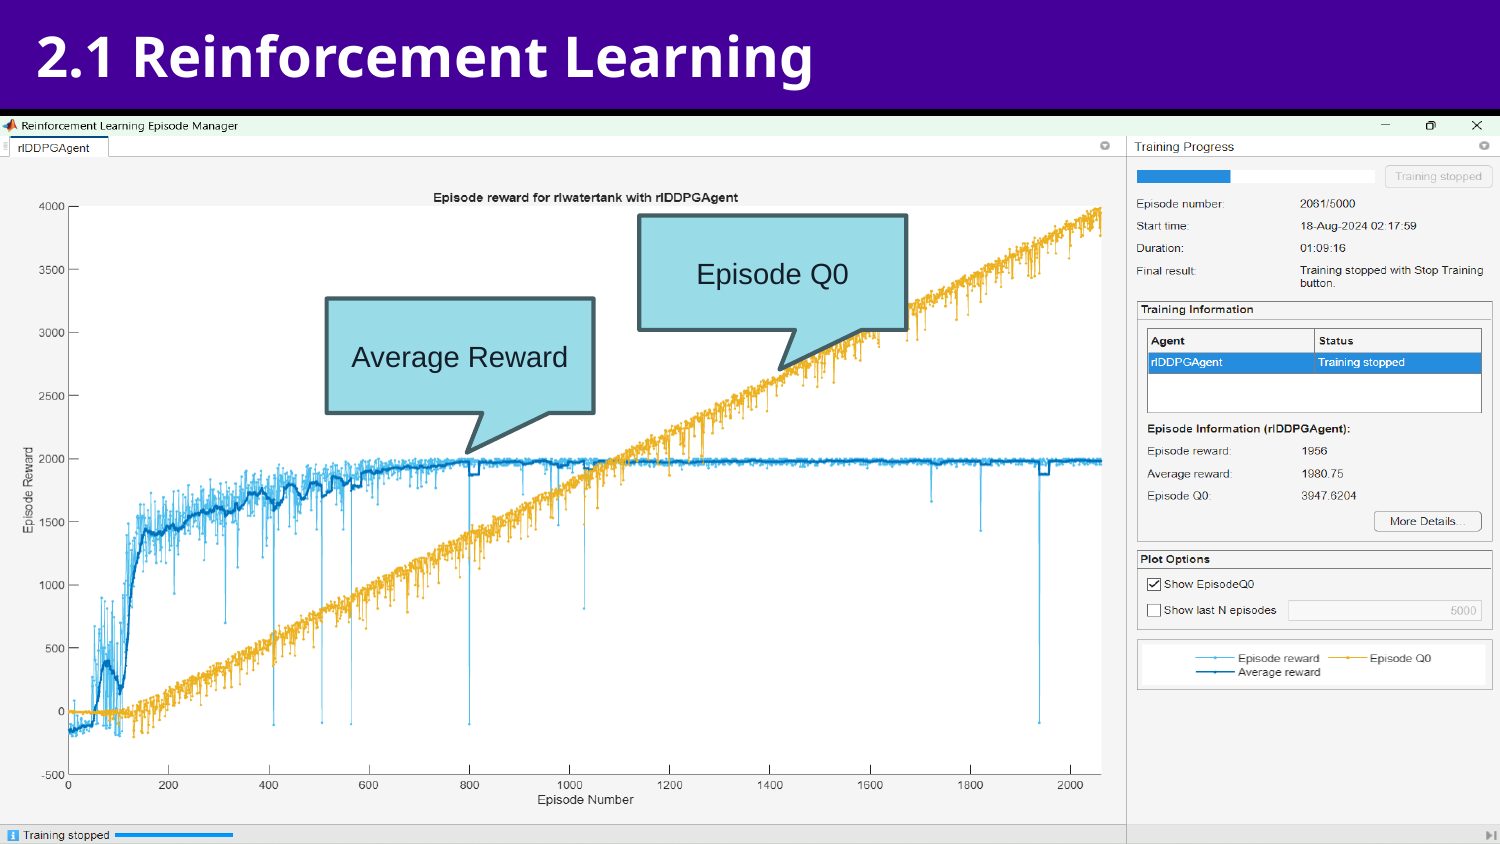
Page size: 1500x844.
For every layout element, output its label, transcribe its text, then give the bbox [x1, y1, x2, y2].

title 2.1 Reinforcement Learning [21, 12, 1366, 107]
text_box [0, 115, 1500, 844]
